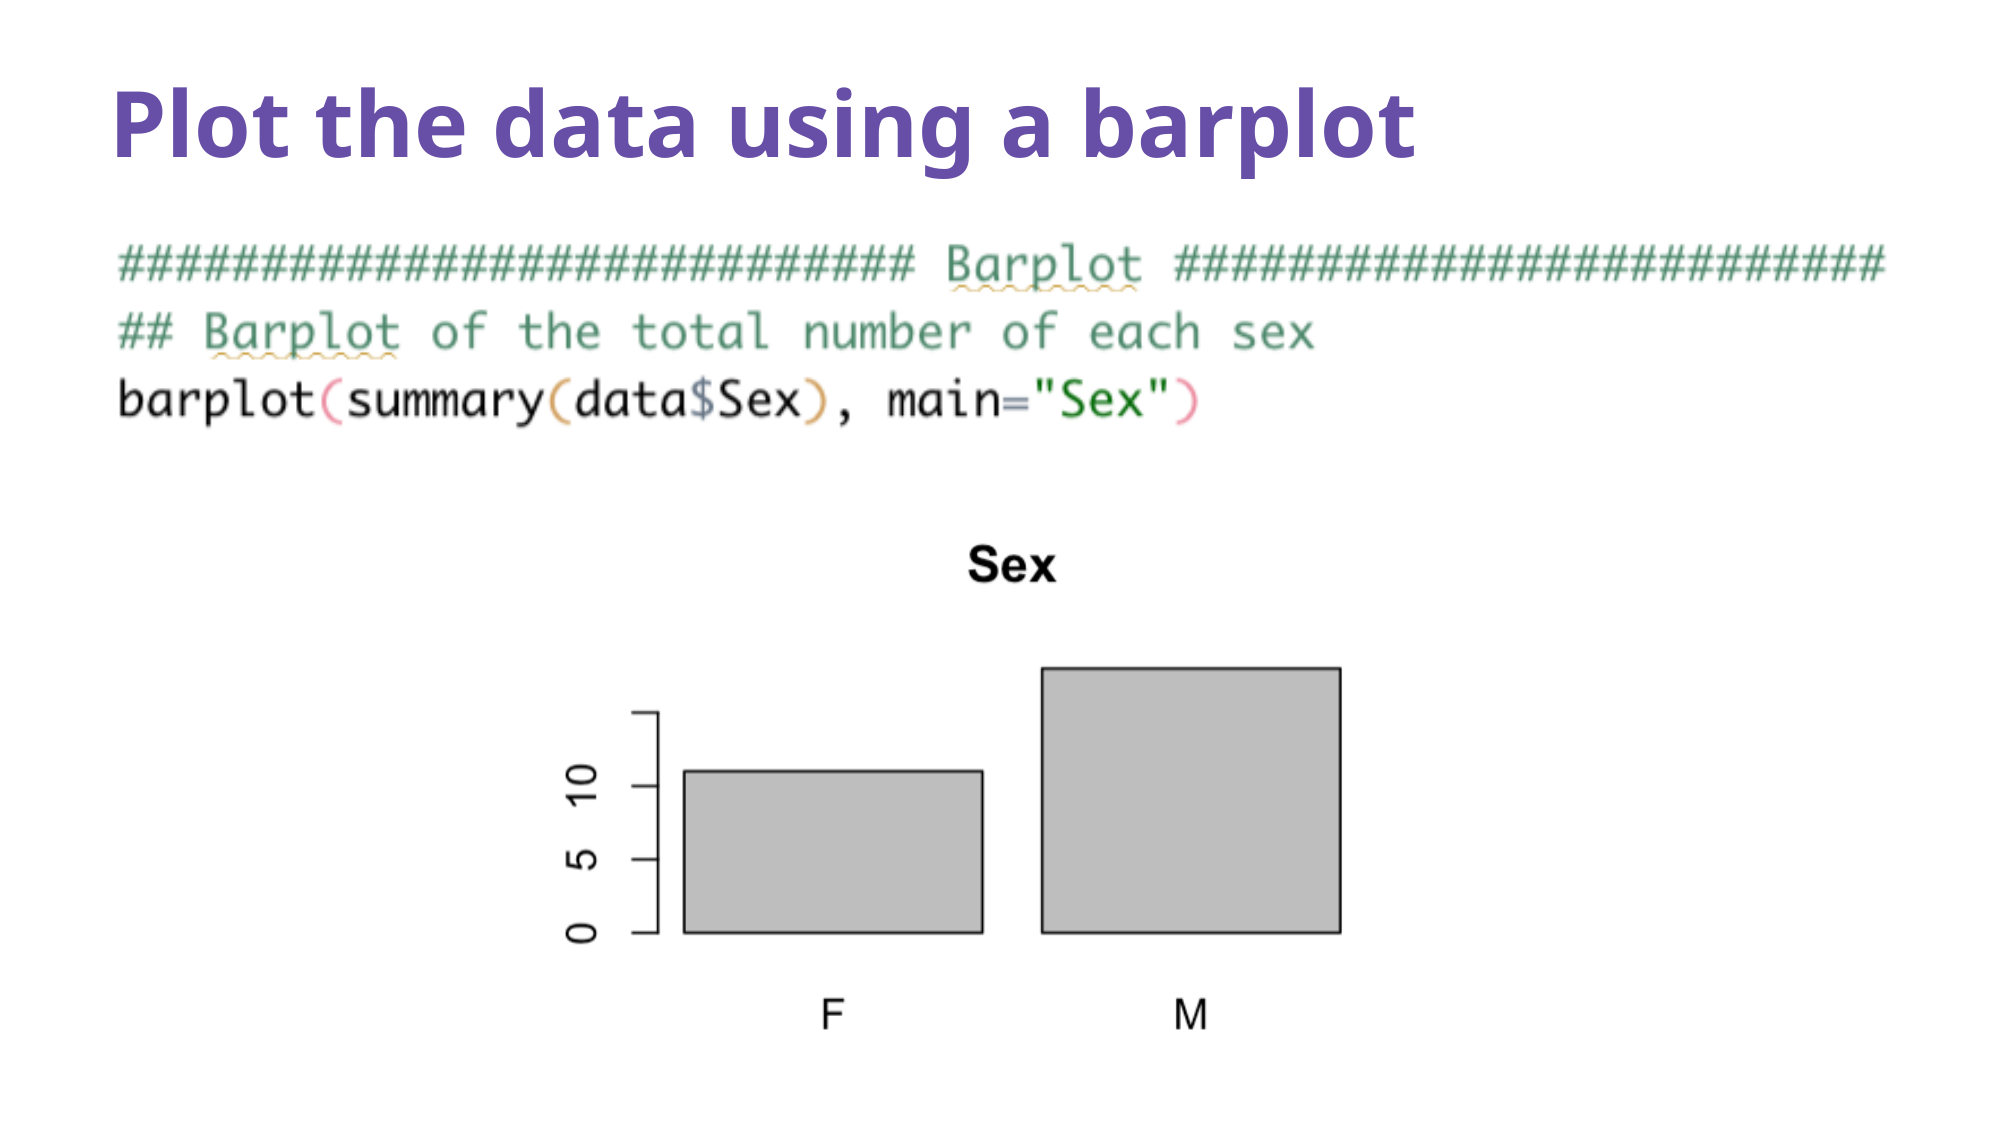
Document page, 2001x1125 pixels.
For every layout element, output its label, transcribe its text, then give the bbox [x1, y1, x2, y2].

picture [114, 236, 1905, 441]
title Plot the data using a barplot [94, 19, 1820, 237]
picture [525, 521, 1389, 1054]
